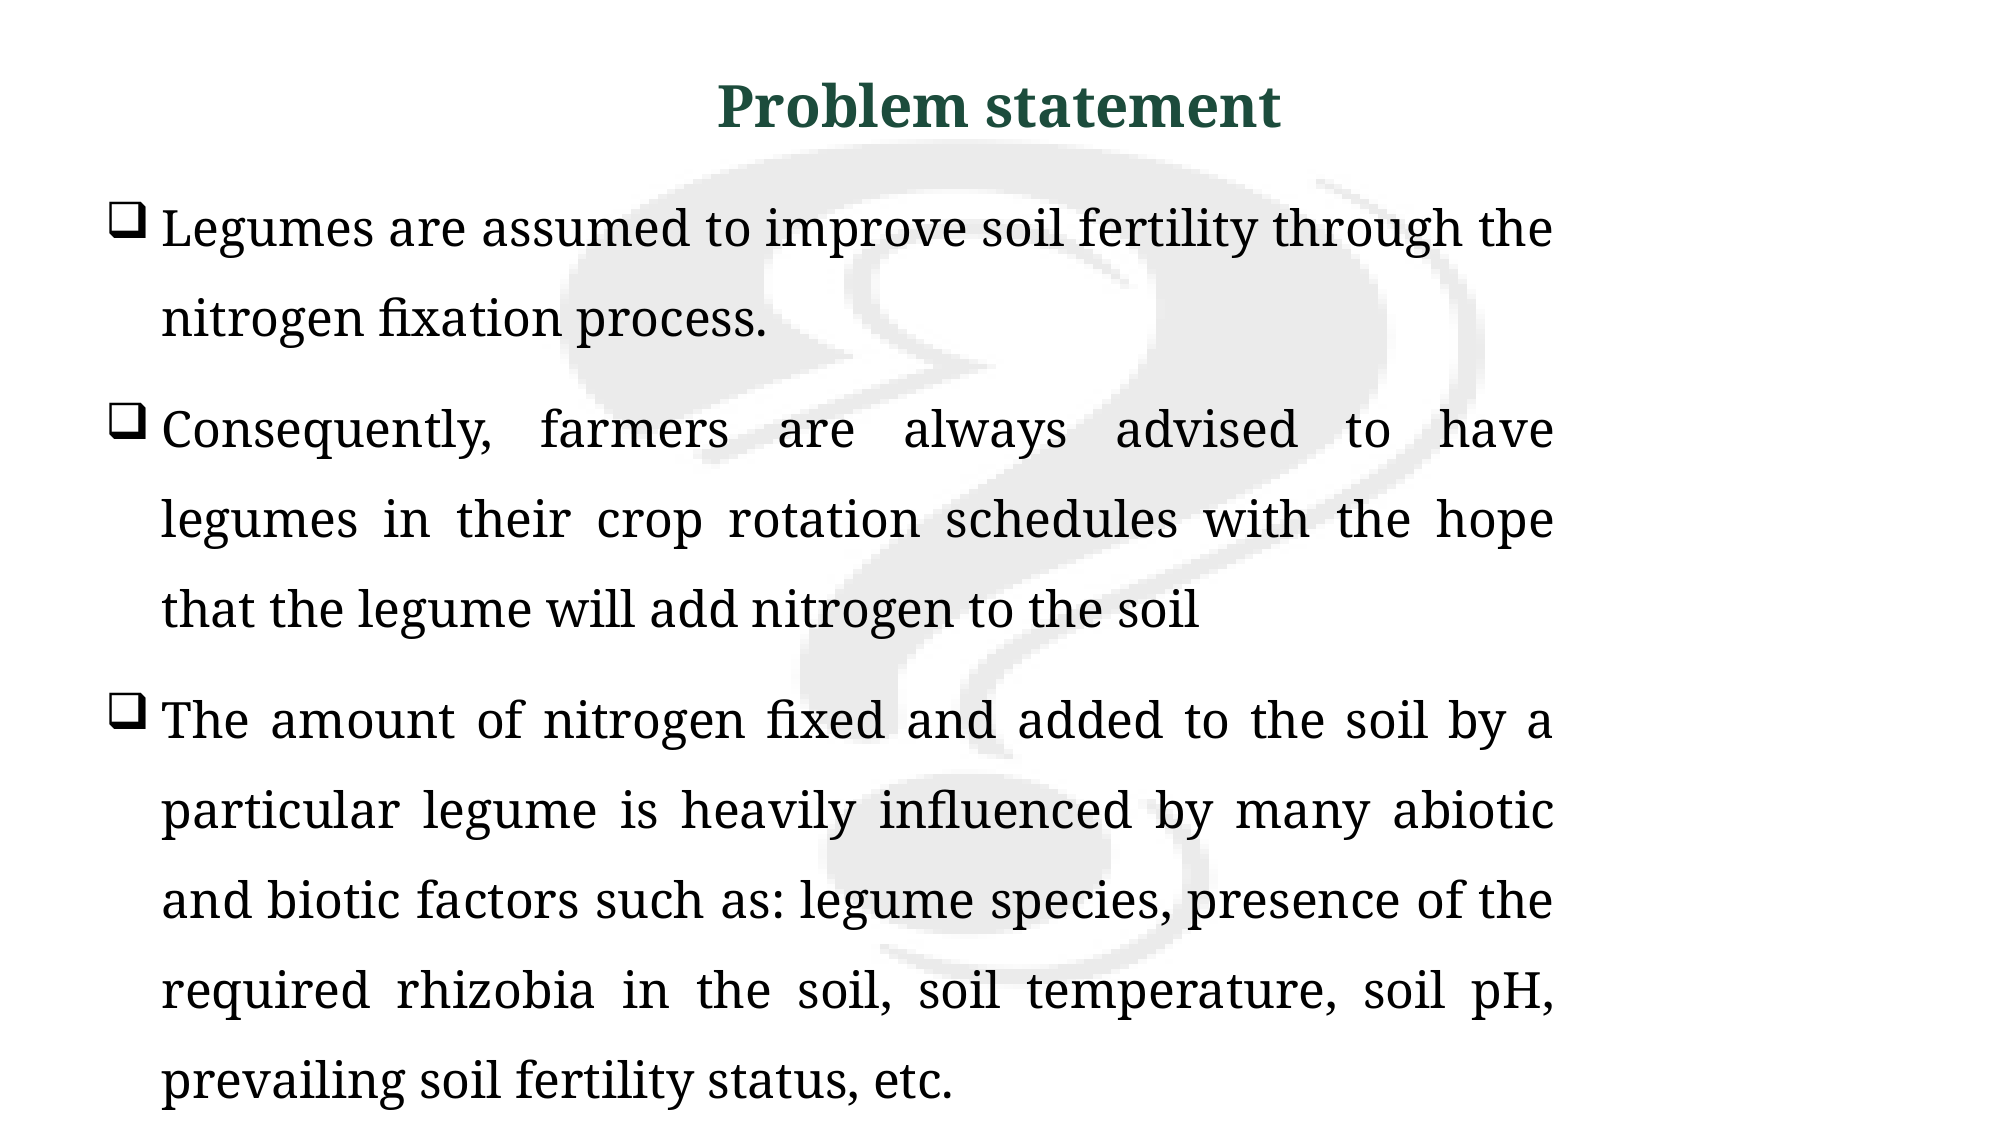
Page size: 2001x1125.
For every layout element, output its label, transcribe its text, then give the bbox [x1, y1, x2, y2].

text_box Problem statement [133, 69, 1867, 128]
subtitle Legumes are assumed to improve soil fertility through the nitrogen fixation process. Consequently, farmers are always advised to have legumes in their crop rotation schedules with the hope that the legume will add nitrogen to the soil The amount of nitrogen fixed and added to the soil by a particular legume is heavily influenced by many abiotic and biotic factors such as: legume species, presence of the required rhizobia in the soil, soil temperature, soil pH, prevailing soil fertility status, etc. [52, 158, 1606, 1015]
